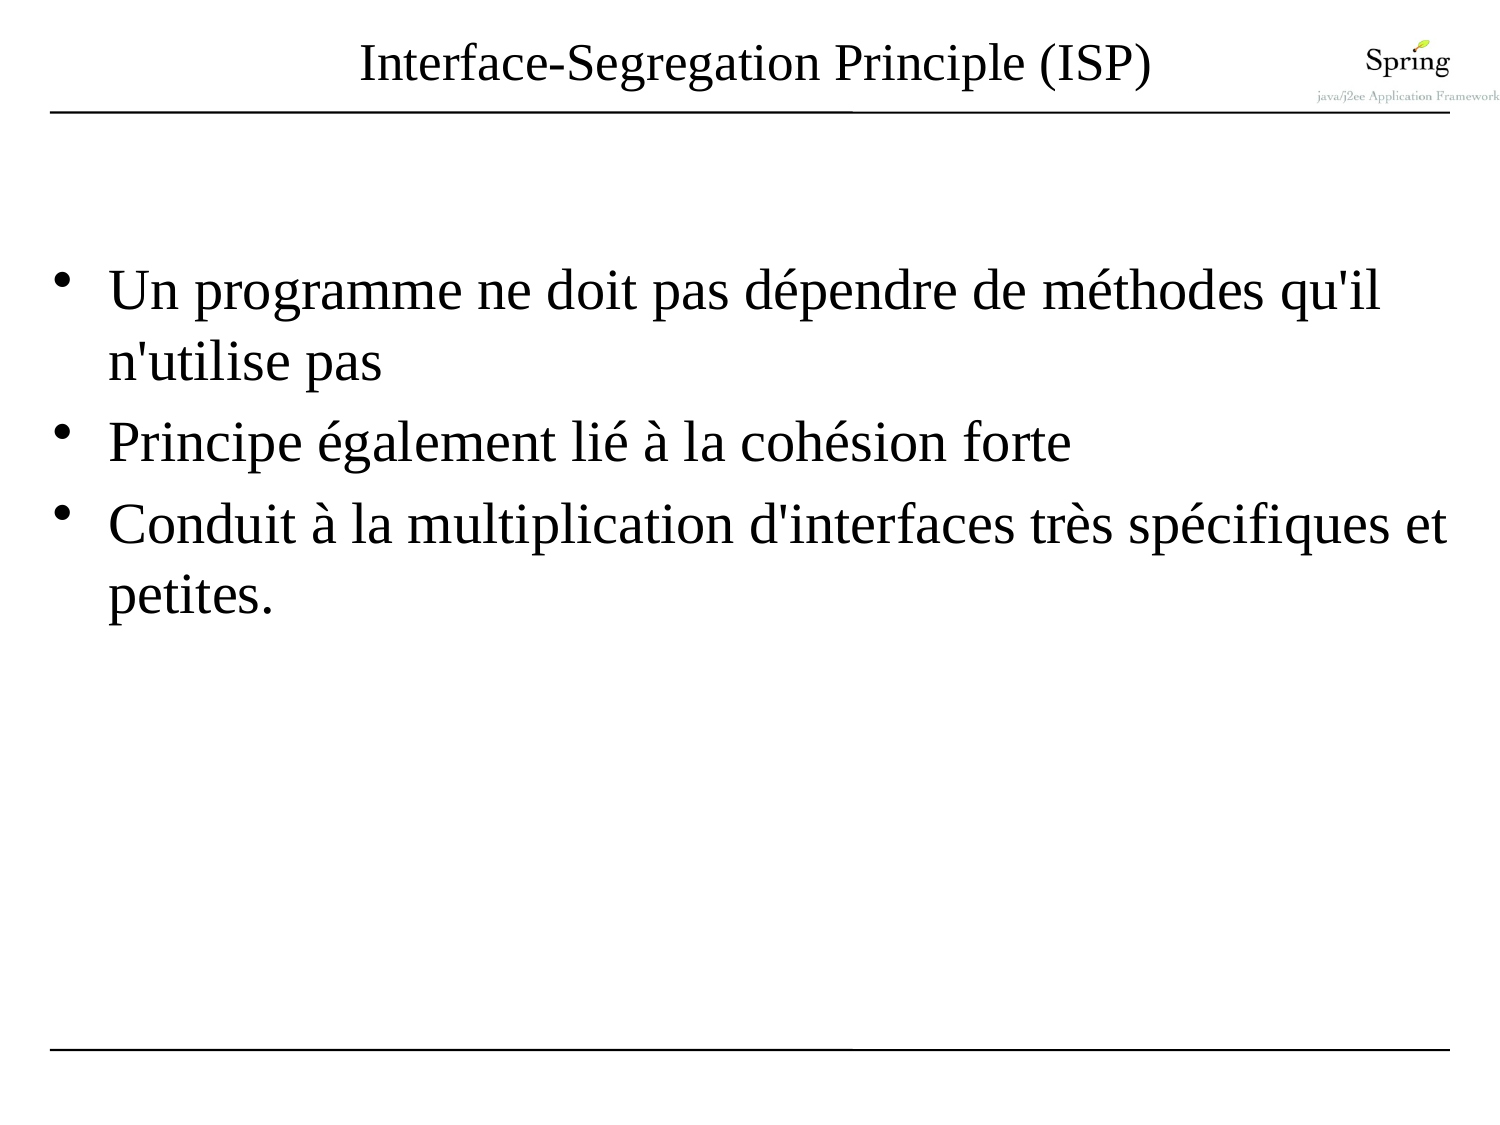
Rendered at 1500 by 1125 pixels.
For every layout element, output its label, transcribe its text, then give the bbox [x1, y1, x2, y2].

list Un programme ne doit pas dépendre de méthodes qu'il n'utilise pas Principe également lié à la cohésion forte Conduit à la multiplication d'interfaces très spécifiques et petites. [37, 162, 1476, 1014]
picture [1316, 0, 1500, 106]
title Interface-Segregation Principle (ISP) [37, 19, 1476, 99]
